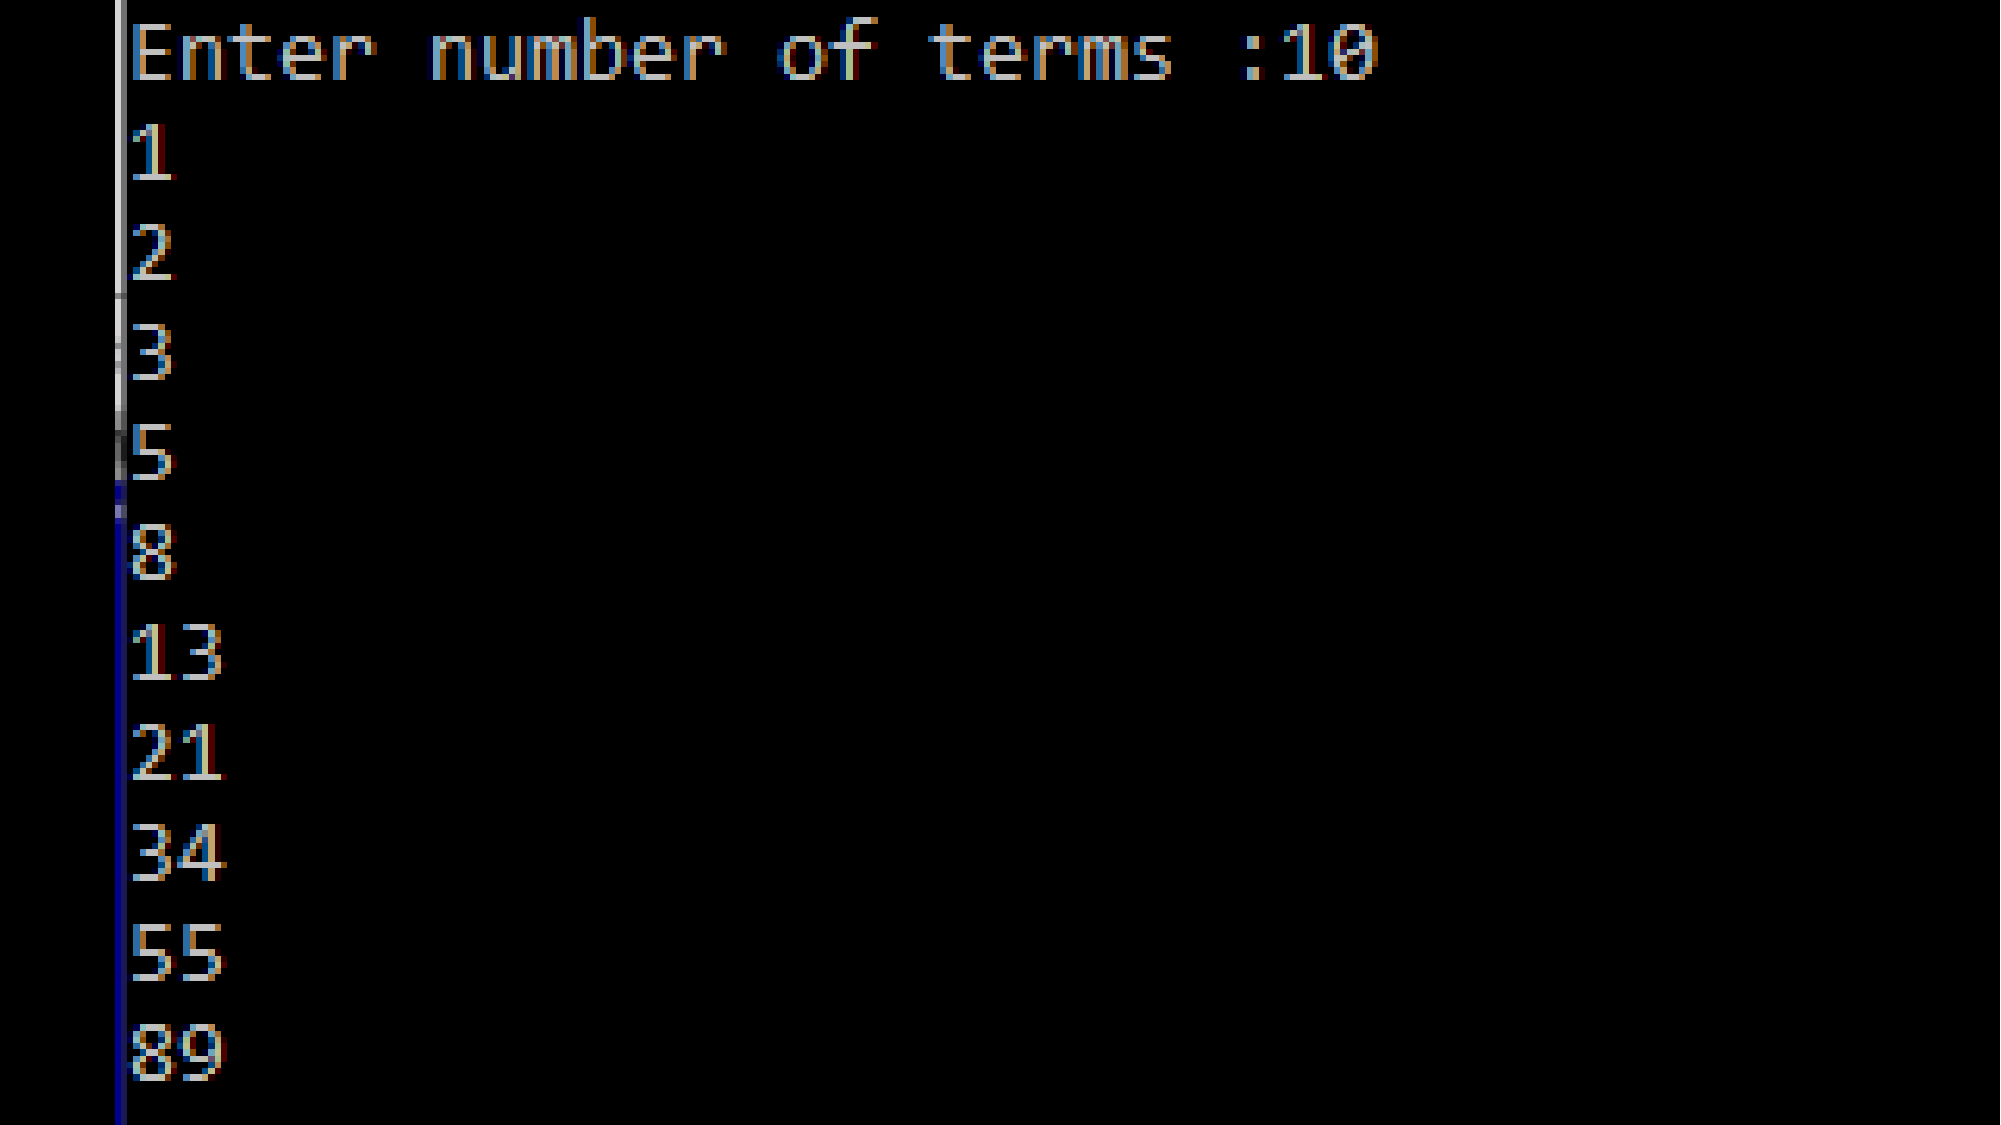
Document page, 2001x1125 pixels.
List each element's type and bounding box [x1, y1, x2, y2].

picture [115, 0, 1885, 1125]
